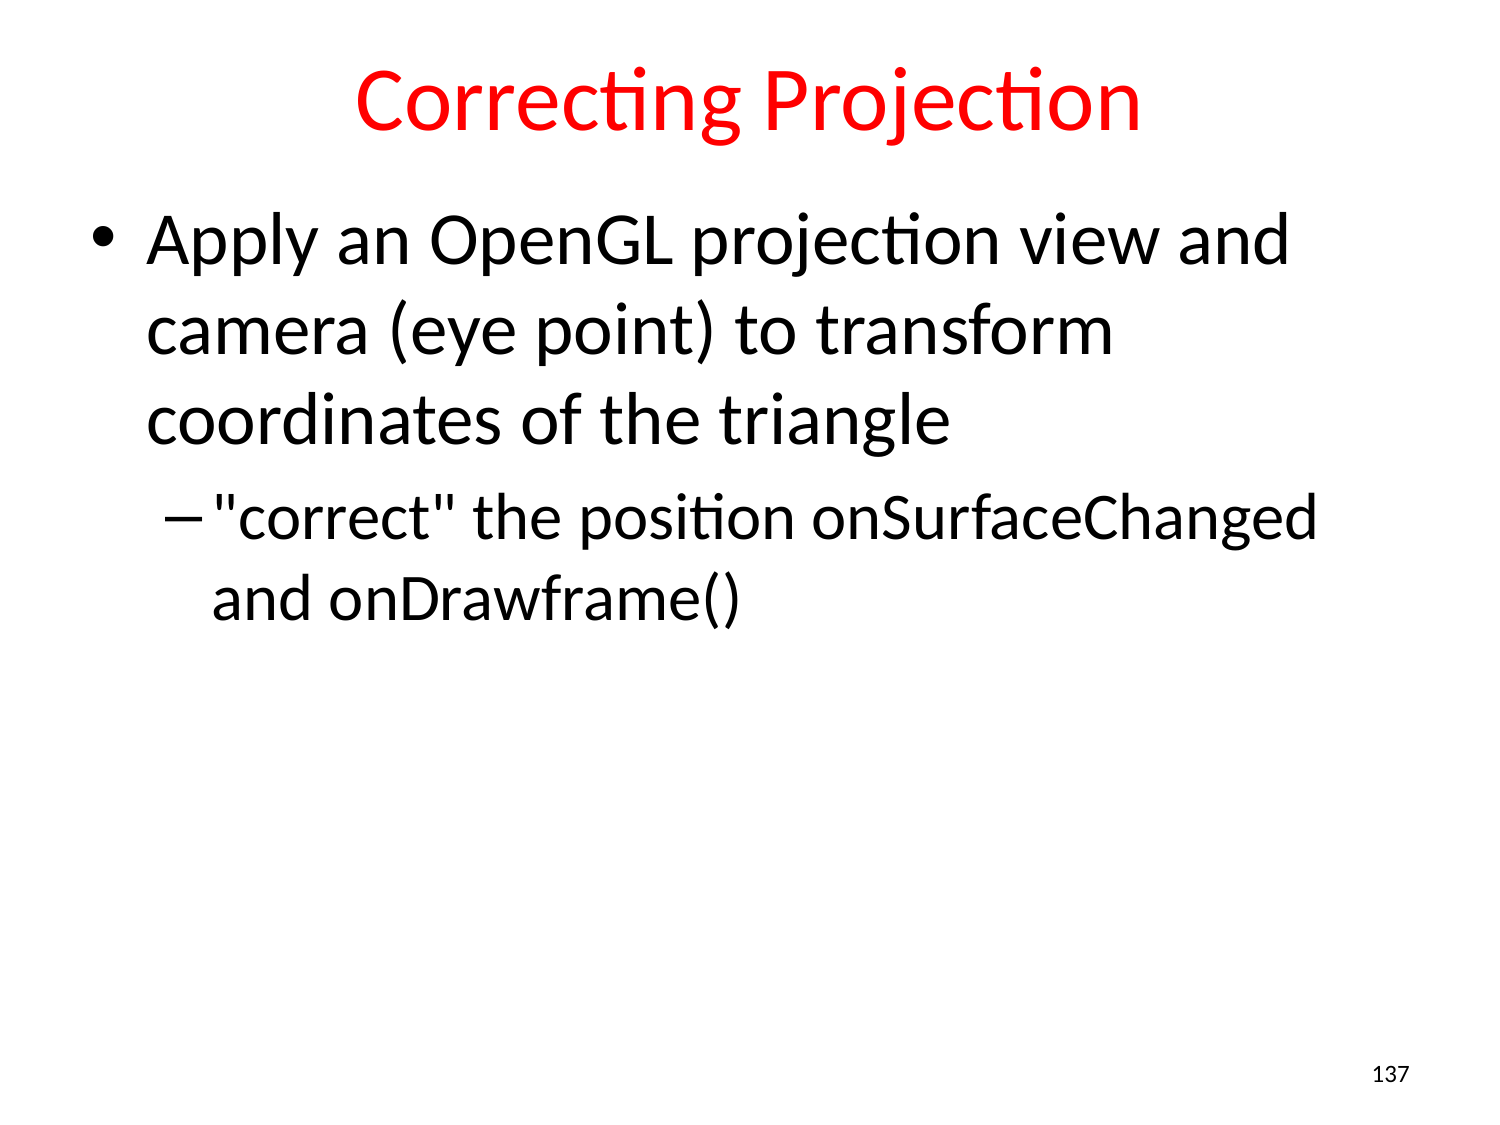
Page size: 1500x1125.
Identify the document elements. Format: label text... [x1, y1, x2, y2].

slide_number 137 [1074, 1042, 1425, 1103]
list Apply an OpenGL projection view and camera (eye point) to transform coordinates of the triangle "correct" the position onSurfaceChanged and onDrawframe() [75, 182, 1425, 1038]
title Correcting Projection [75, 0, 1425, 182]
